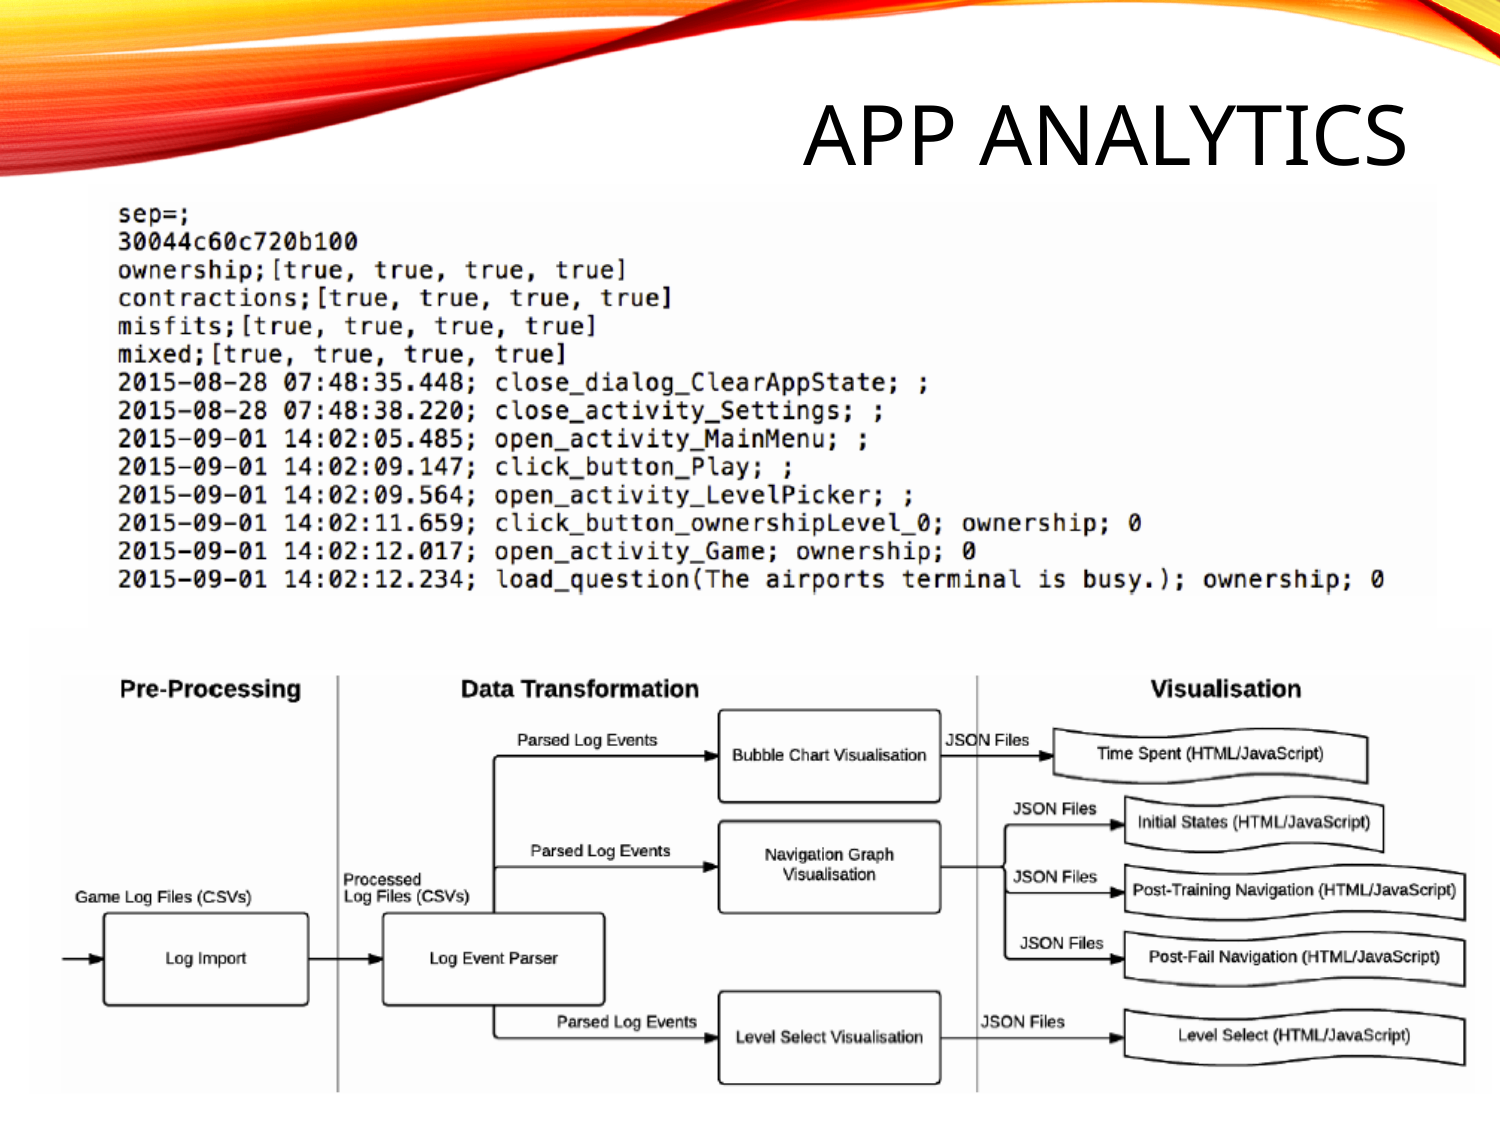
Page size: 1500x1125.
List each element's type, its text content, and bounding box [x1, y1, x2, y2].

picture [0, 0, 1500, 178]
title App analytics [75, 45, 1425, 233]
picture [29, 184, 1492, 1095]
